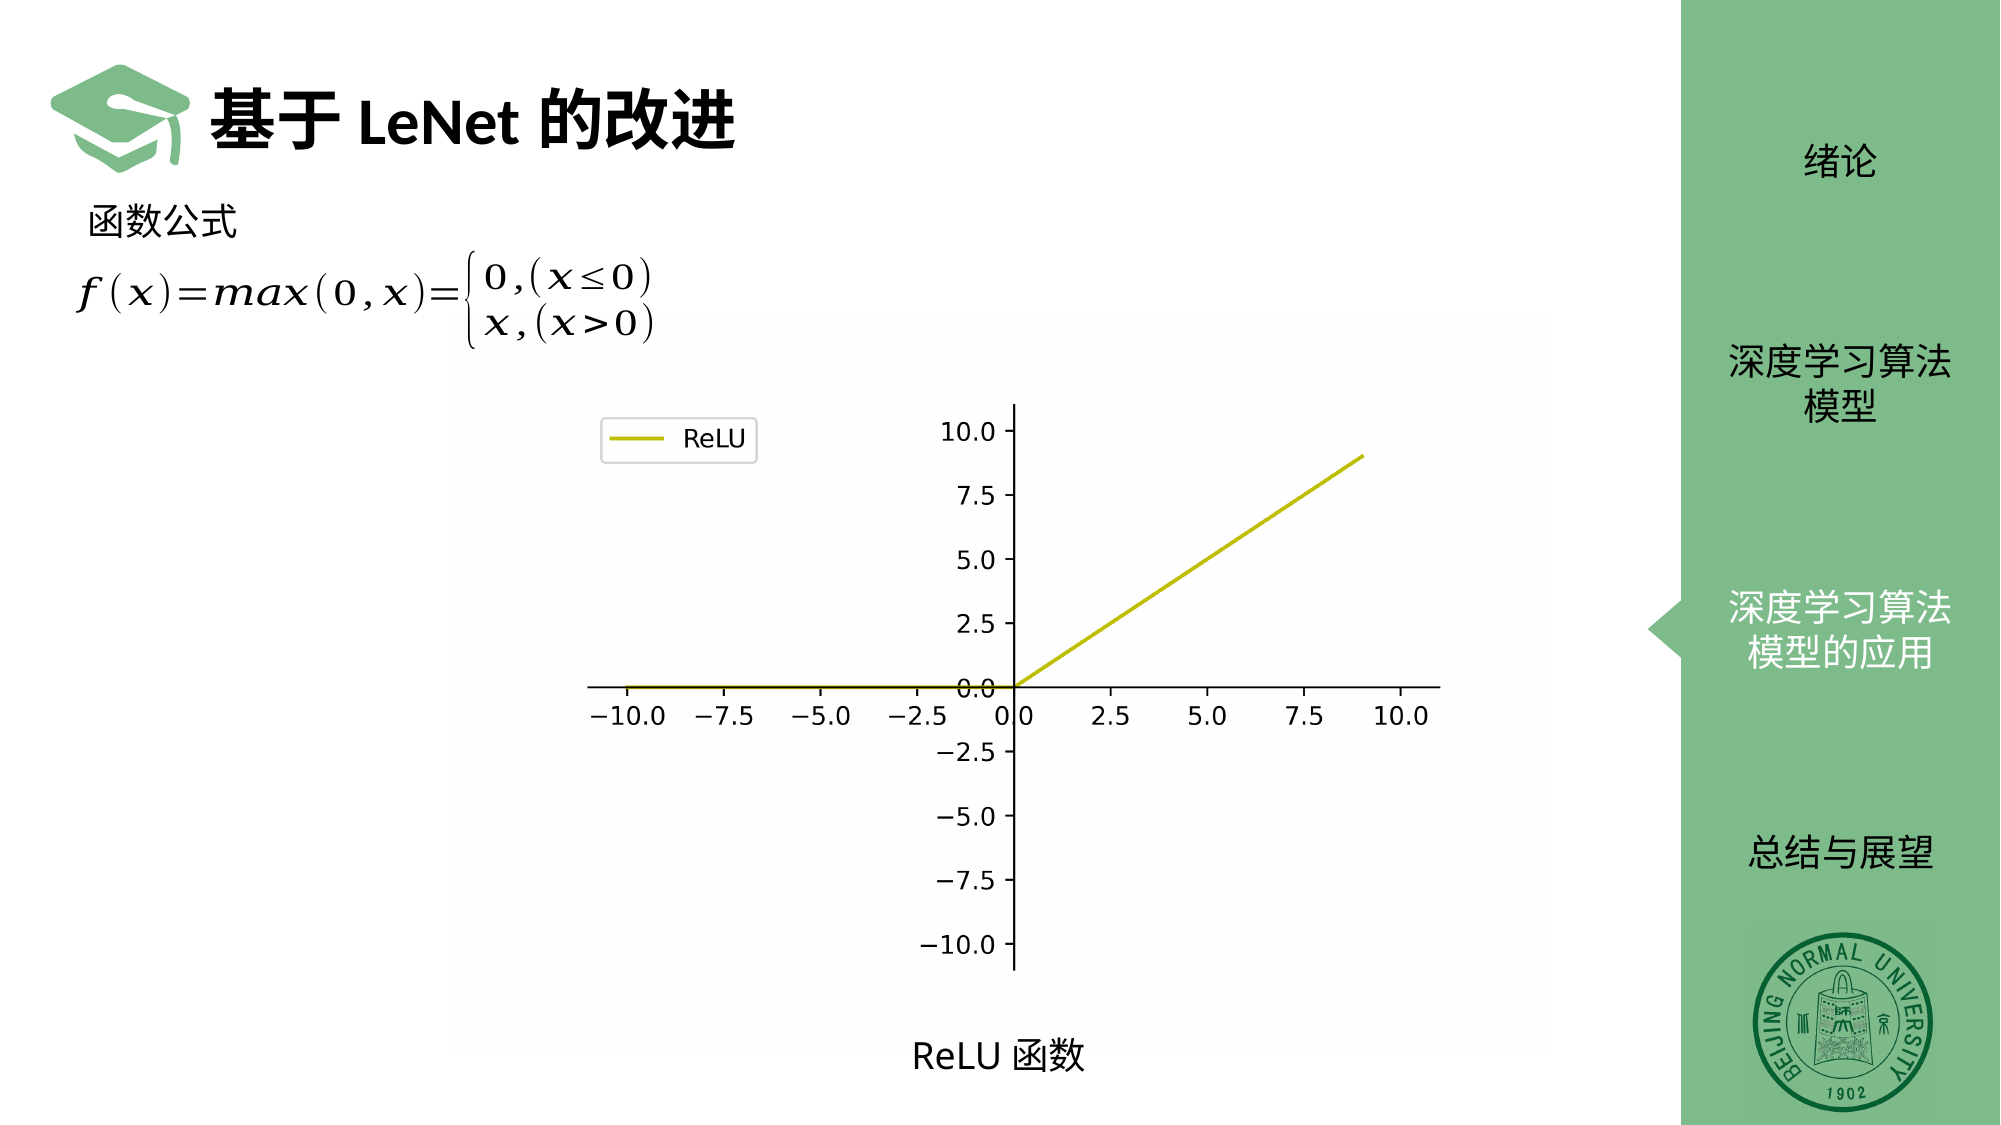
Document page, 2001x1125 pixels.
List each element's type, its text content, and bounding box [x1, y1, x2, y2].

text_box 函数公式 [73, 190, 253, 251]
text_box 基于LeNet的改进 [194, 70, 752, 165]
picture [451, 317, 1549, 1050]
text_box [1649, 0, 2000, 1125]
text_box ReLU函数 [896, 1050, 1102, 1085]
text_box [72, 131, 160, 174]
text_box [49, 63, 191, 167]
